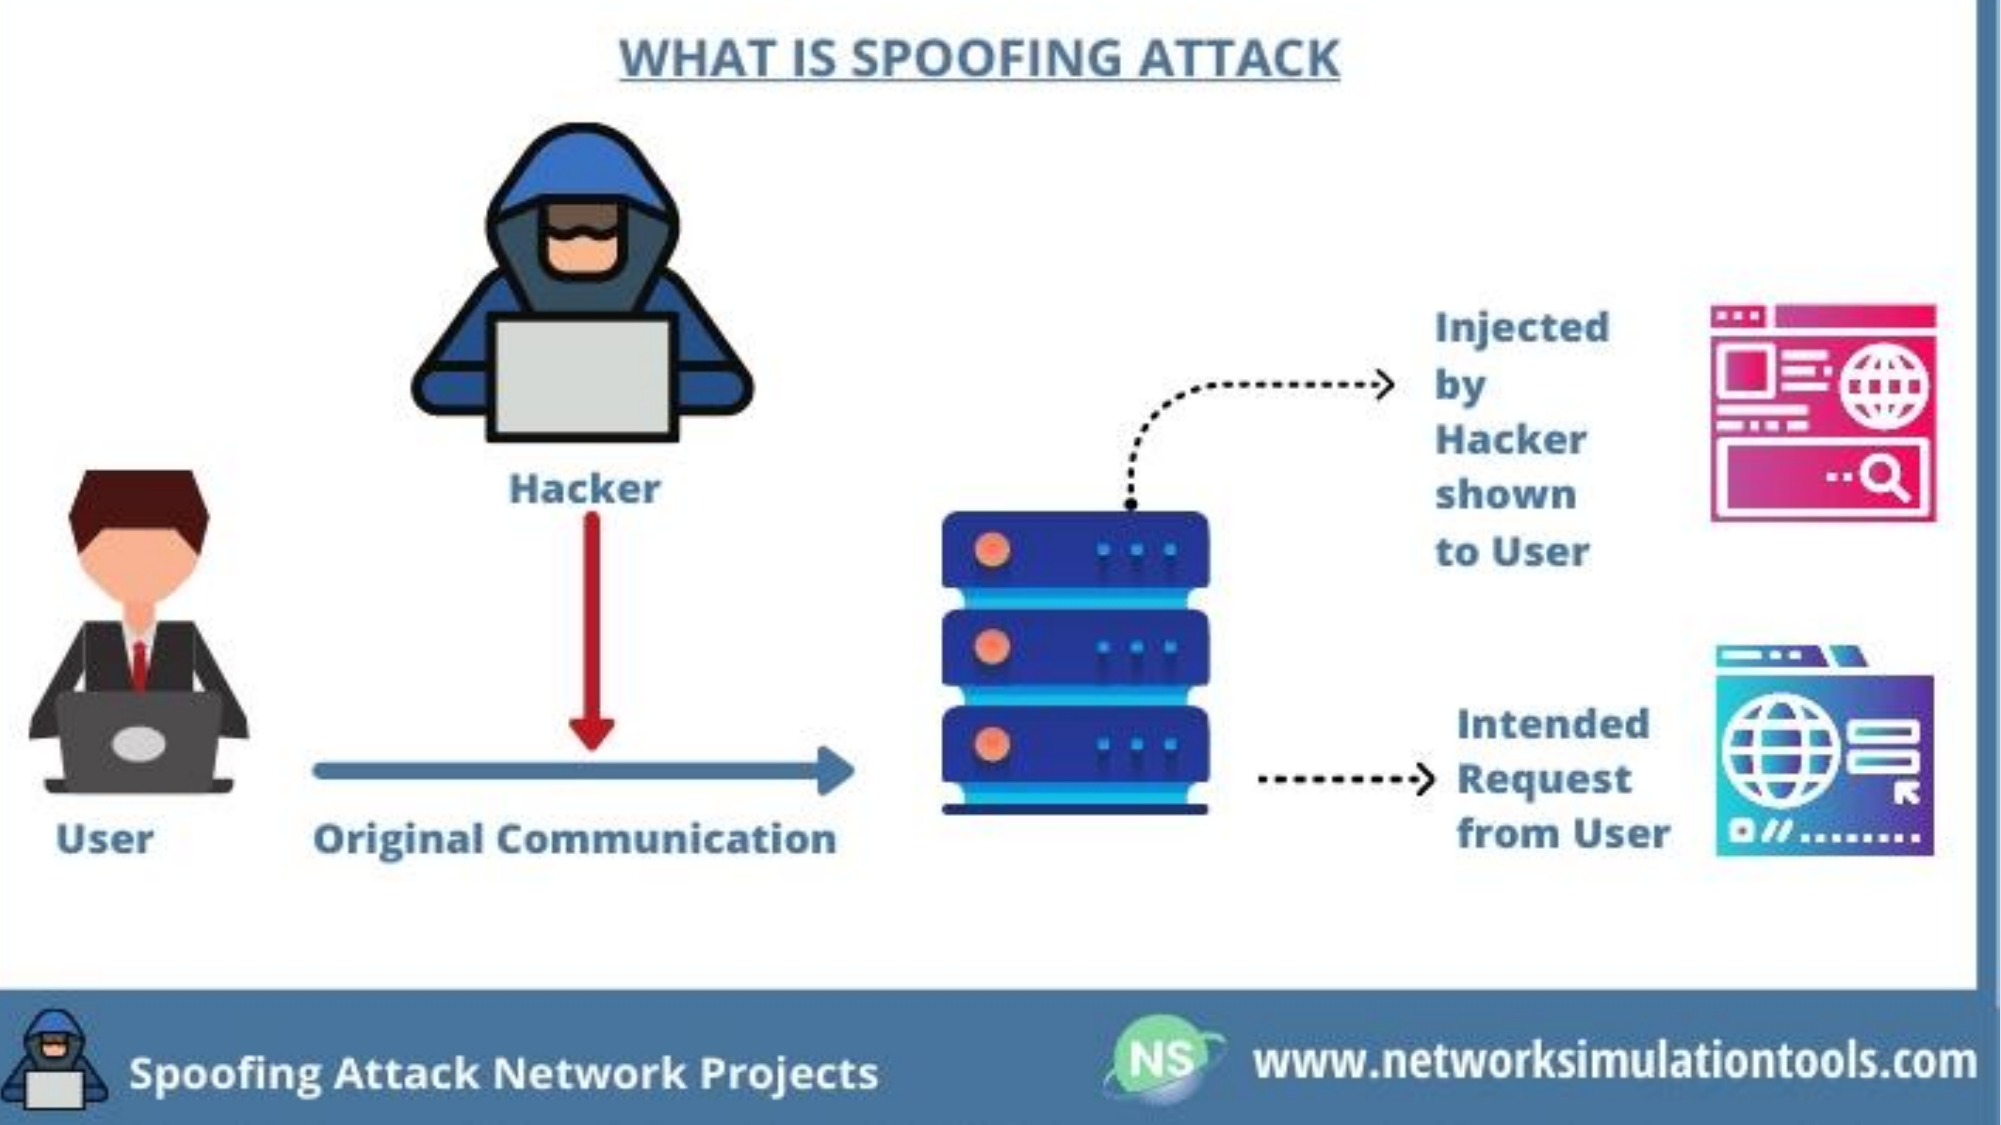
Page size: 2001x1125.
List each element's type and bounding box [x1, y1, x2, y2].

list [0, 0, 2000, 1125]
